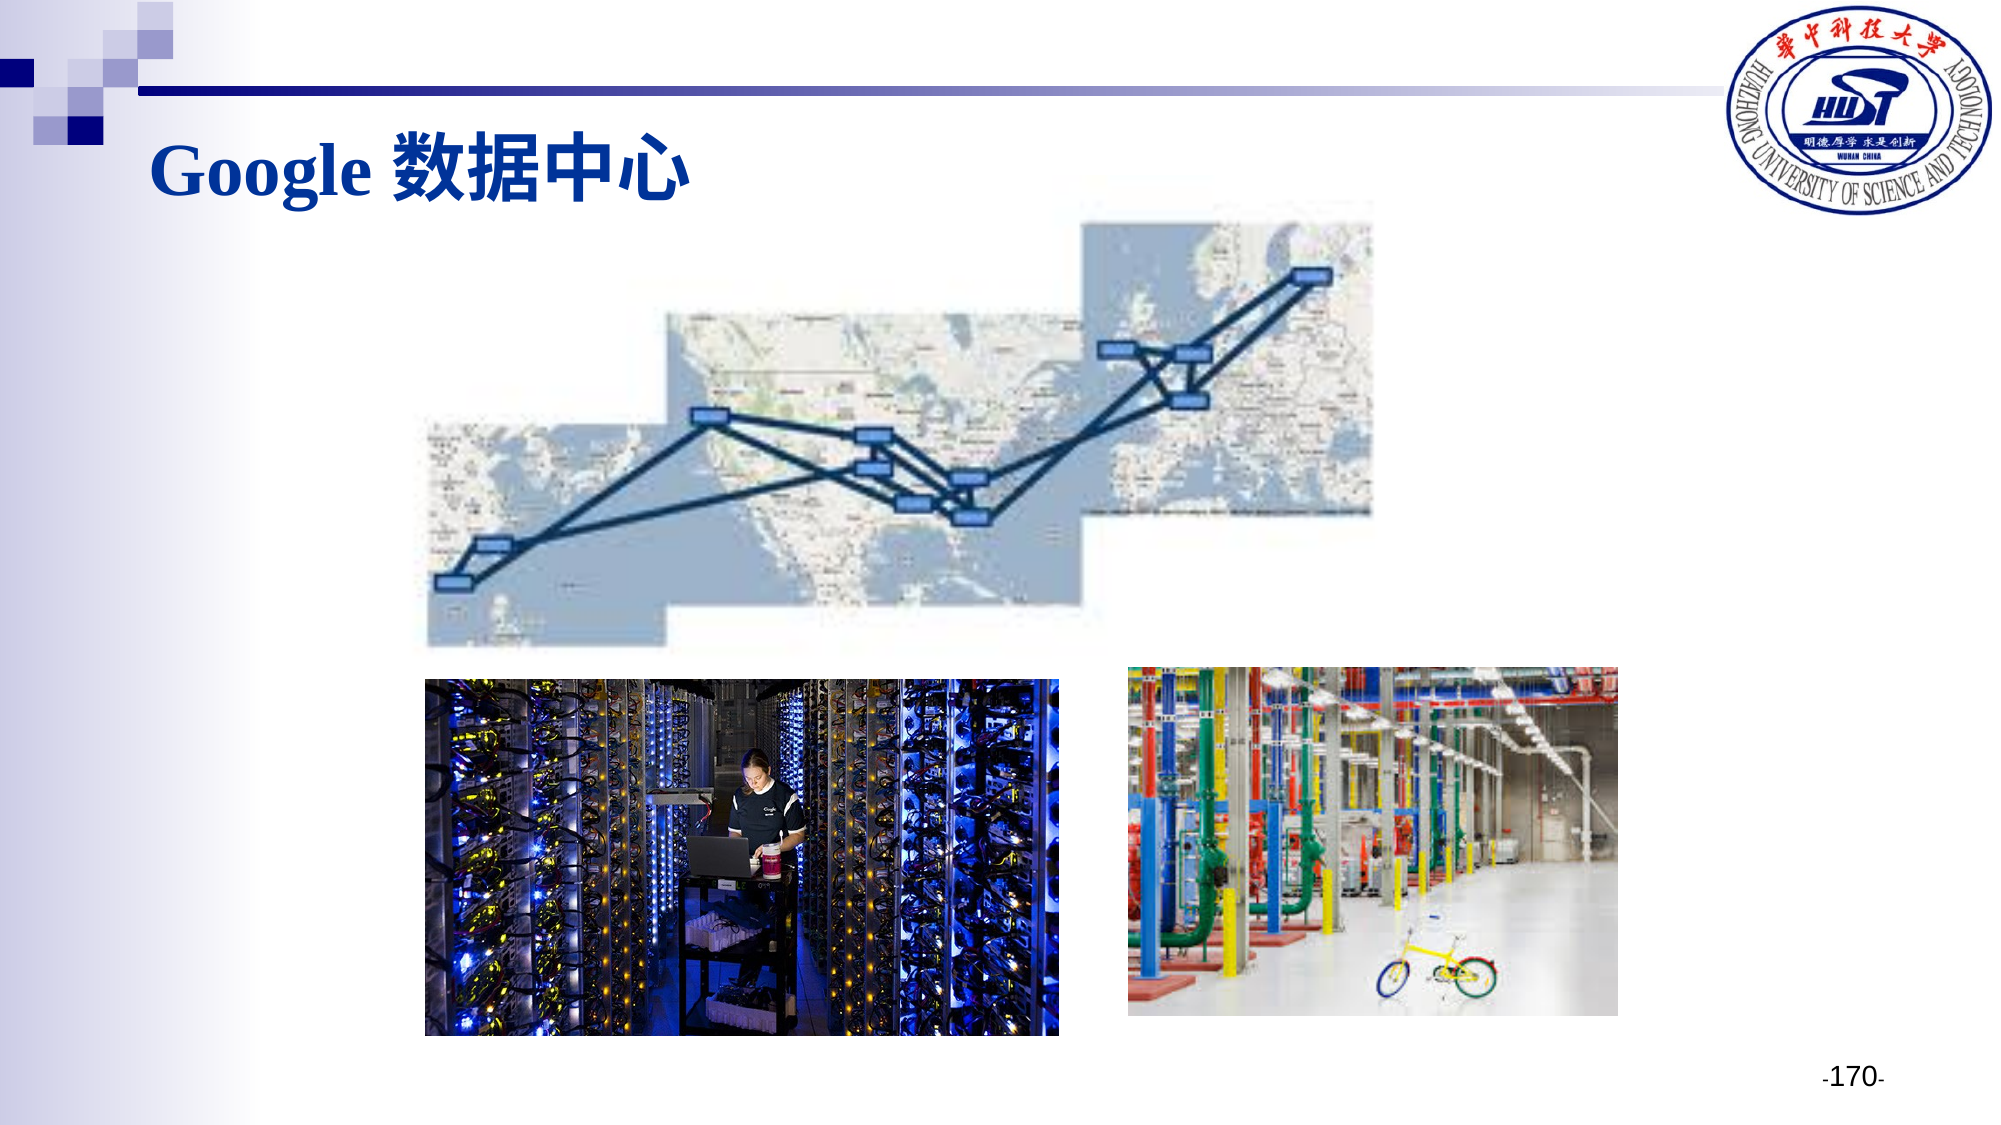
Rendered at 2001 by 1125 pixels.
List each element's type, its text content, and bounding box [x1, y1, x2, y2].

picture [361, 175, 1618, 1036]
picture [1724, 1, 1993, 219]
title Google数据中心 [133, 112, 1504, 219]
slide_number -170- [1433, 1024, 1901, 1101]
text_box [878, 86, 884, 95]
